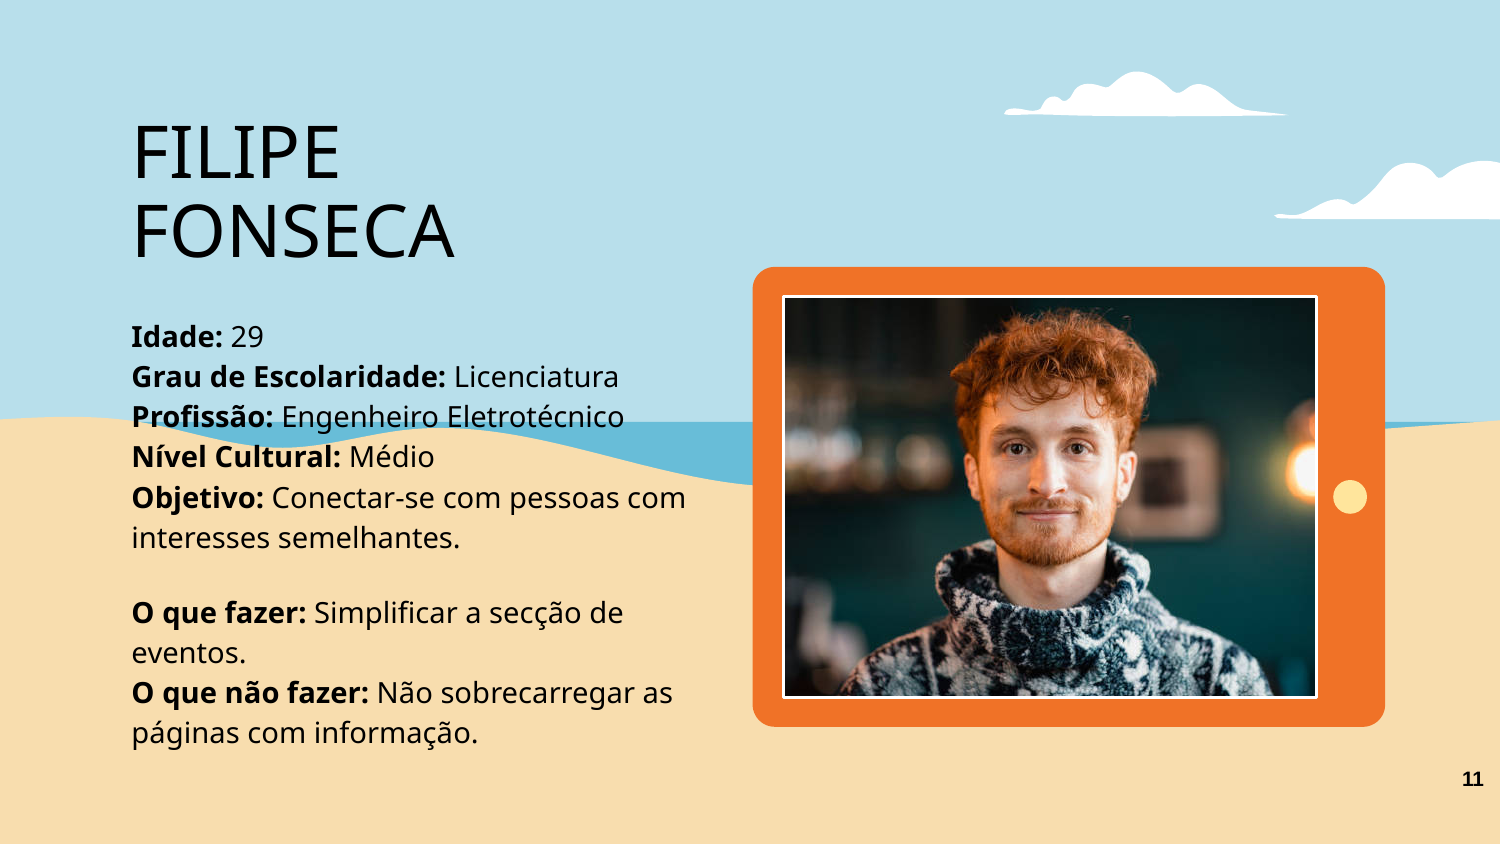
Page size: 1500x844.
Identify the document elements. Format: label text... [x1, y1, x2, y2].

title FILIPE FONSECA [116, 101, 749, 276]
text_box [838, 704, 1300, 814]
text_box 11 [1447, 757, 1500, 798]
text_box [838, 180, 1300, 296]
subtitle Idade: 29 Grau de Escolaridade: Licenciatura Profissão: Engenheiro Eletrotécnico Nível Cultural: Médio Objetivo: Conectar-se com pessoas com interesses semelhantes. O que fazer: Simplificar a secção de eventos. O que não fazer: Não sobrecarregar as páginas com informação. [116, 298, 741, 778]
picture [784, 297, 1316, 696]
